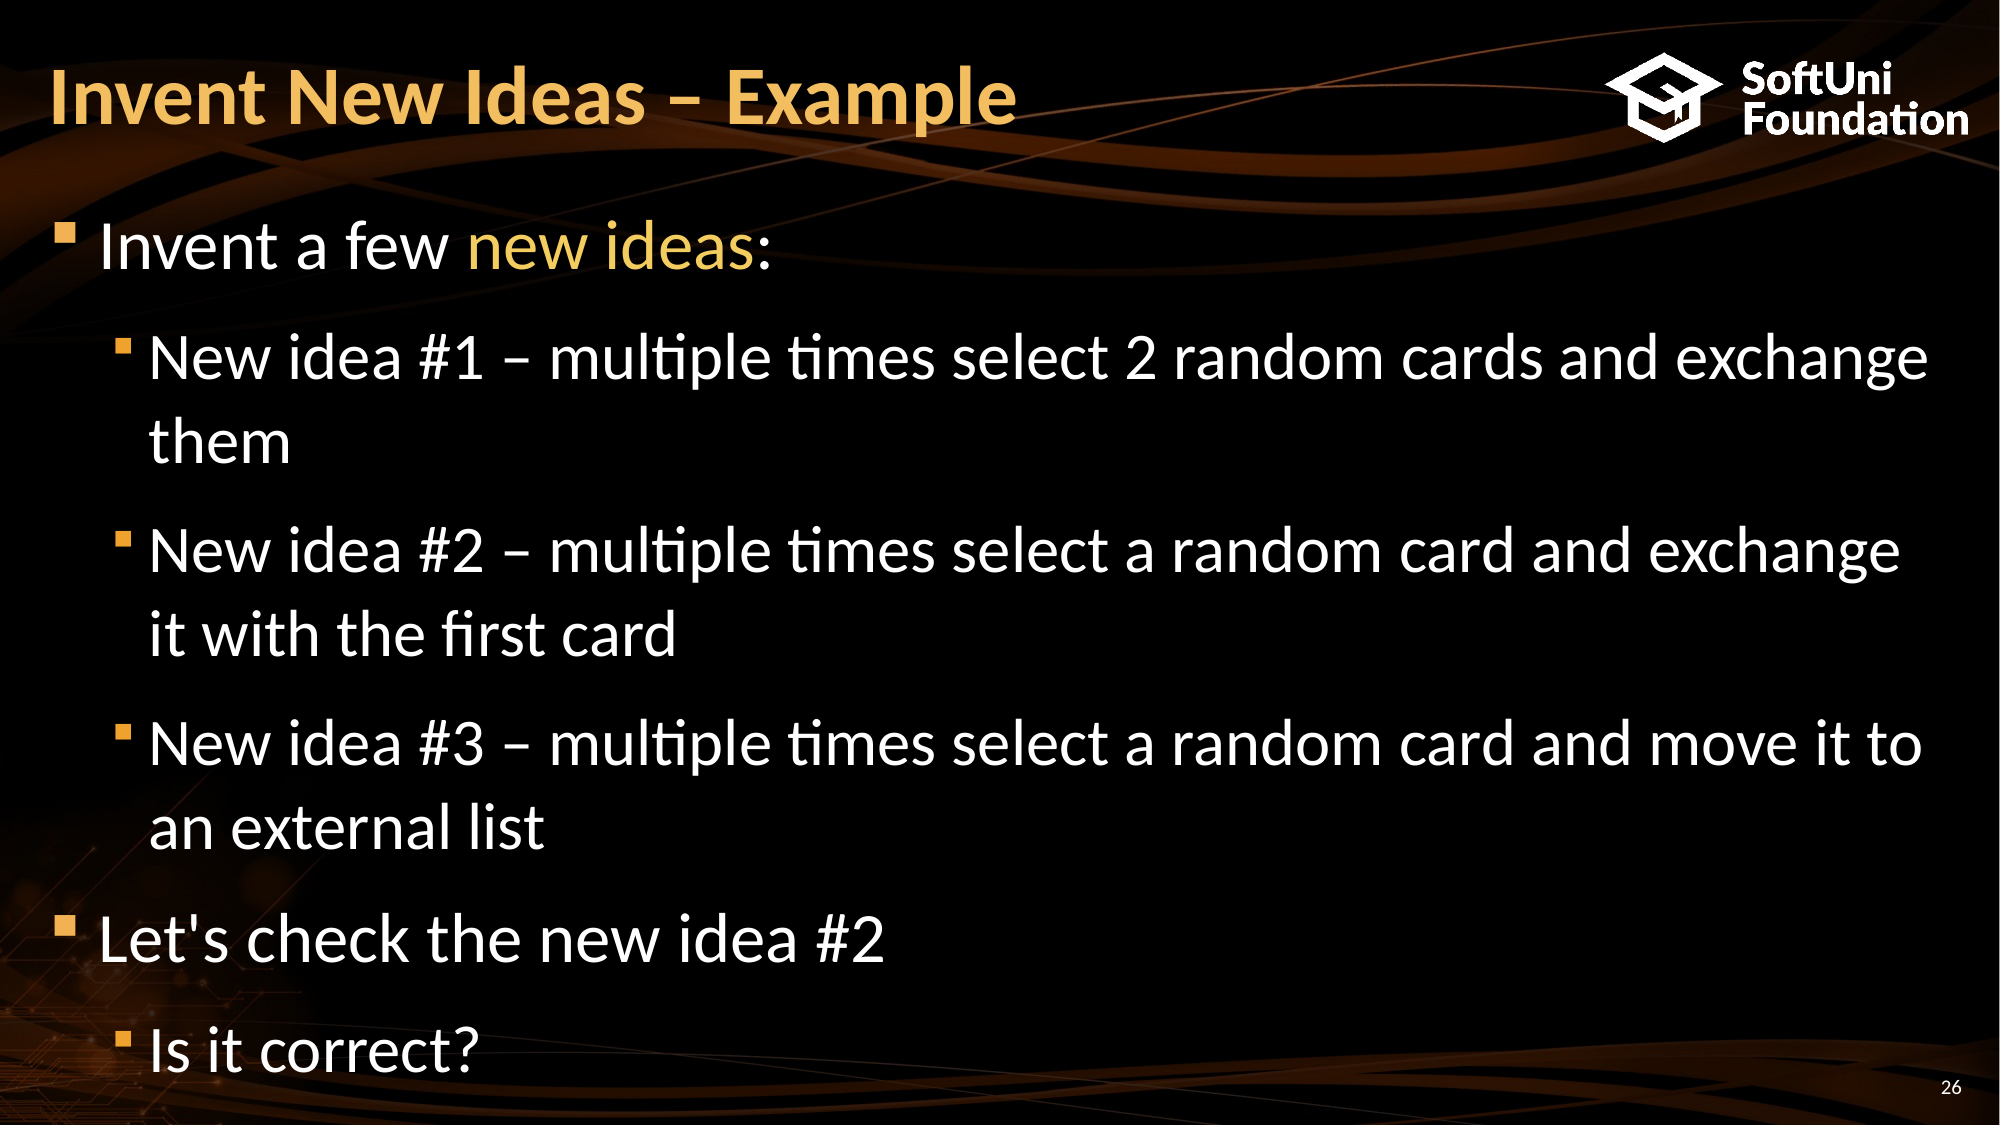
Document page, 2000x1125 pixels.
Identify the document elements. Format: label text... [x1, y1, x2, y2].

title Invent New Ideas – Example [30, 6, 1602, 189]
picture [0, 0, 2000, 1125]
list Invent a few new ideas: New idea #1 – multiple times select 2 random cards and exchange them New idea #2 – multiple times select a random card and exchange it with the first card New idea #3 – multiple times select a random card and move it to an external list Let's check the new idea #2 Is it correct? [31, 188, 1968, 1103]
